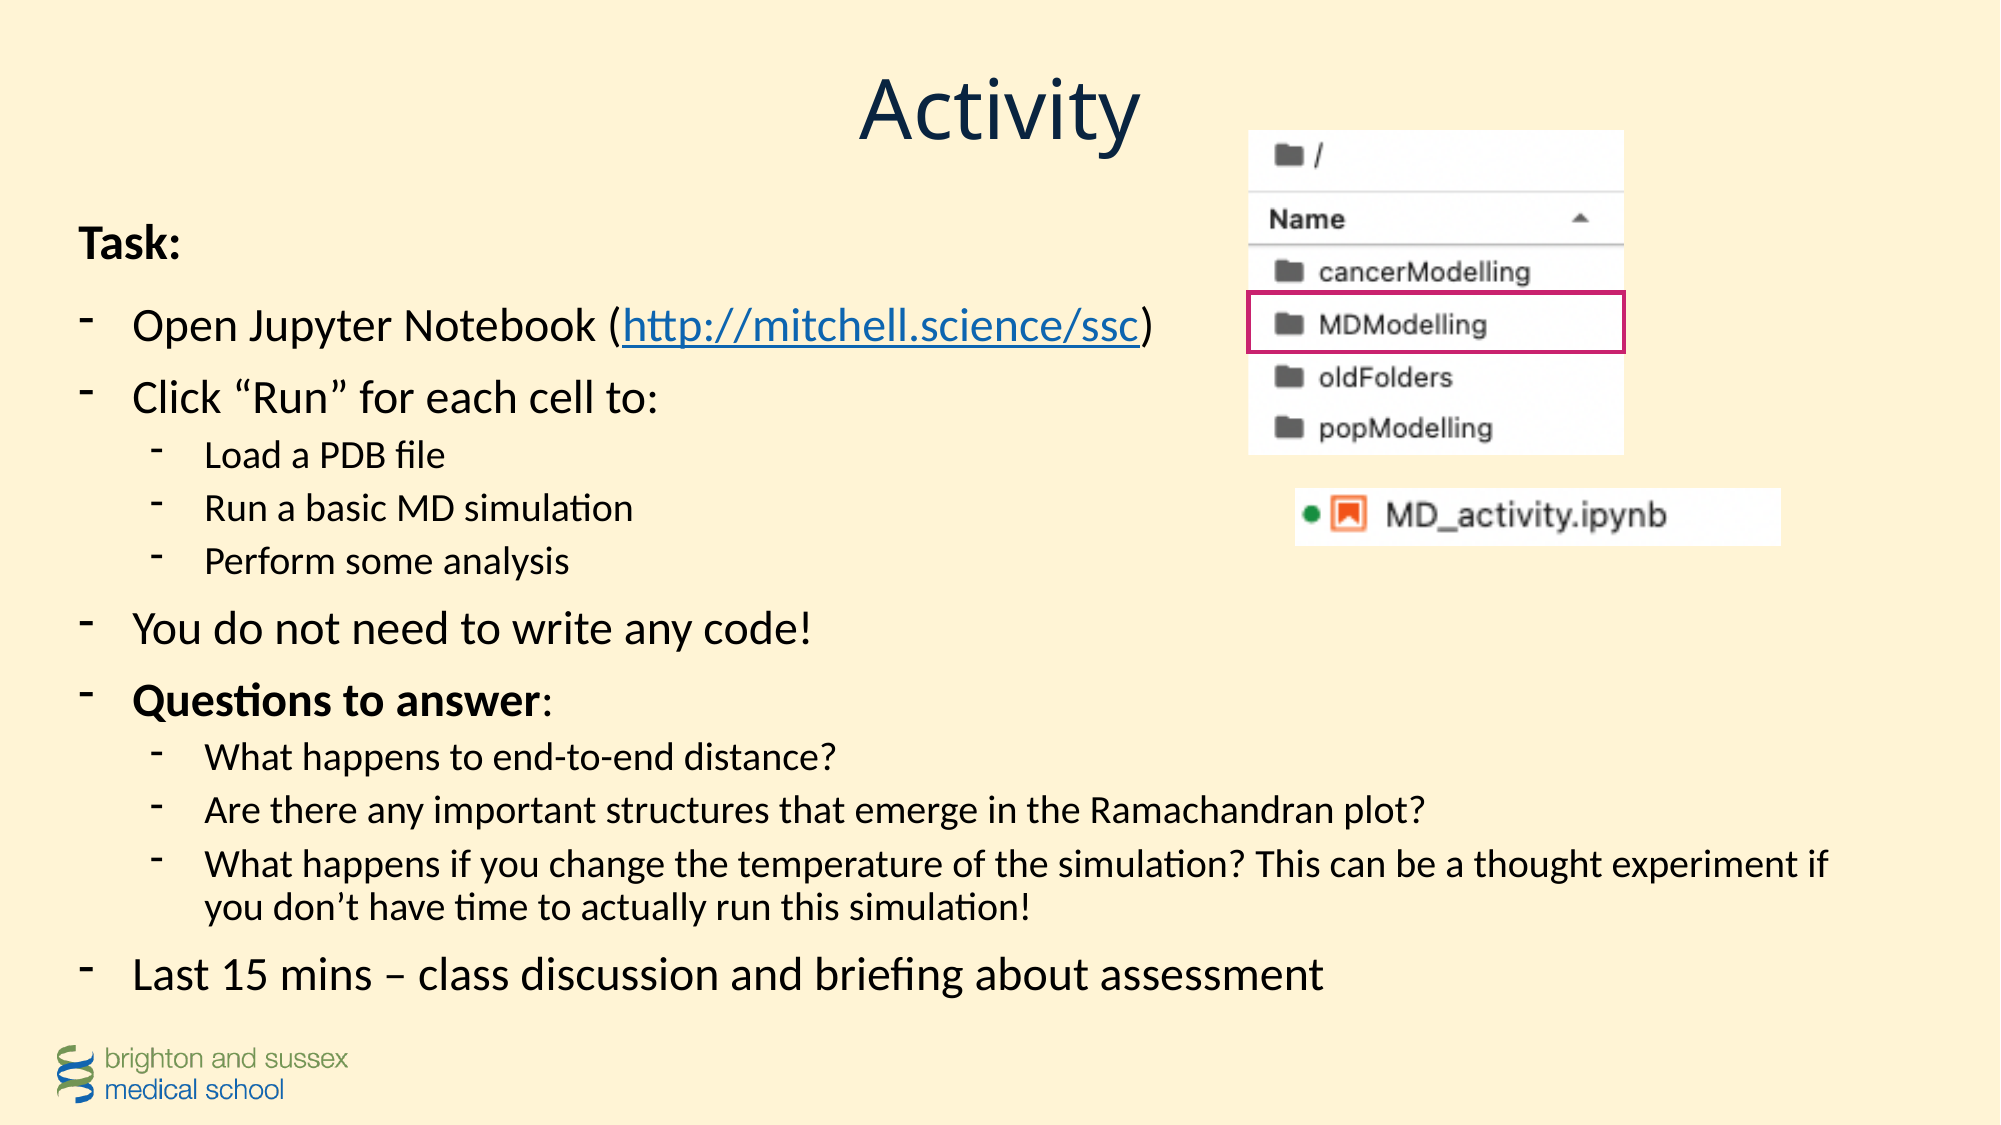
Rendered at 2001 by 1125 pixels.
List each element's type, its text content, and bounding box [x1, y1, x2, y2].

list Task: [63, 186, 984, 278]
picture [1295, 488, 1781, 546]
list Open Jupyter Notebook (http://mitchell.science/ssc) Click “Run” for each cell to: Load a PDB file Run a basic MD simulation Perform some analysis You do not need to write any code! Questions to answer: What happens to end-to-end distance? Are there any important structures that emerge in the Ramachandran plot? What happens if you change the temperature of the simulation? This can be a thought experiment if you don’t have time to actually run this simulation! Last 15 mins – class discussion and briefing about assessment [63, 292, 1850, 1016]
picture [54, 1042, 348, 1104]
title Activity [63, 59, 1938, 172]
picture [1248, 130, 1624, 455]
